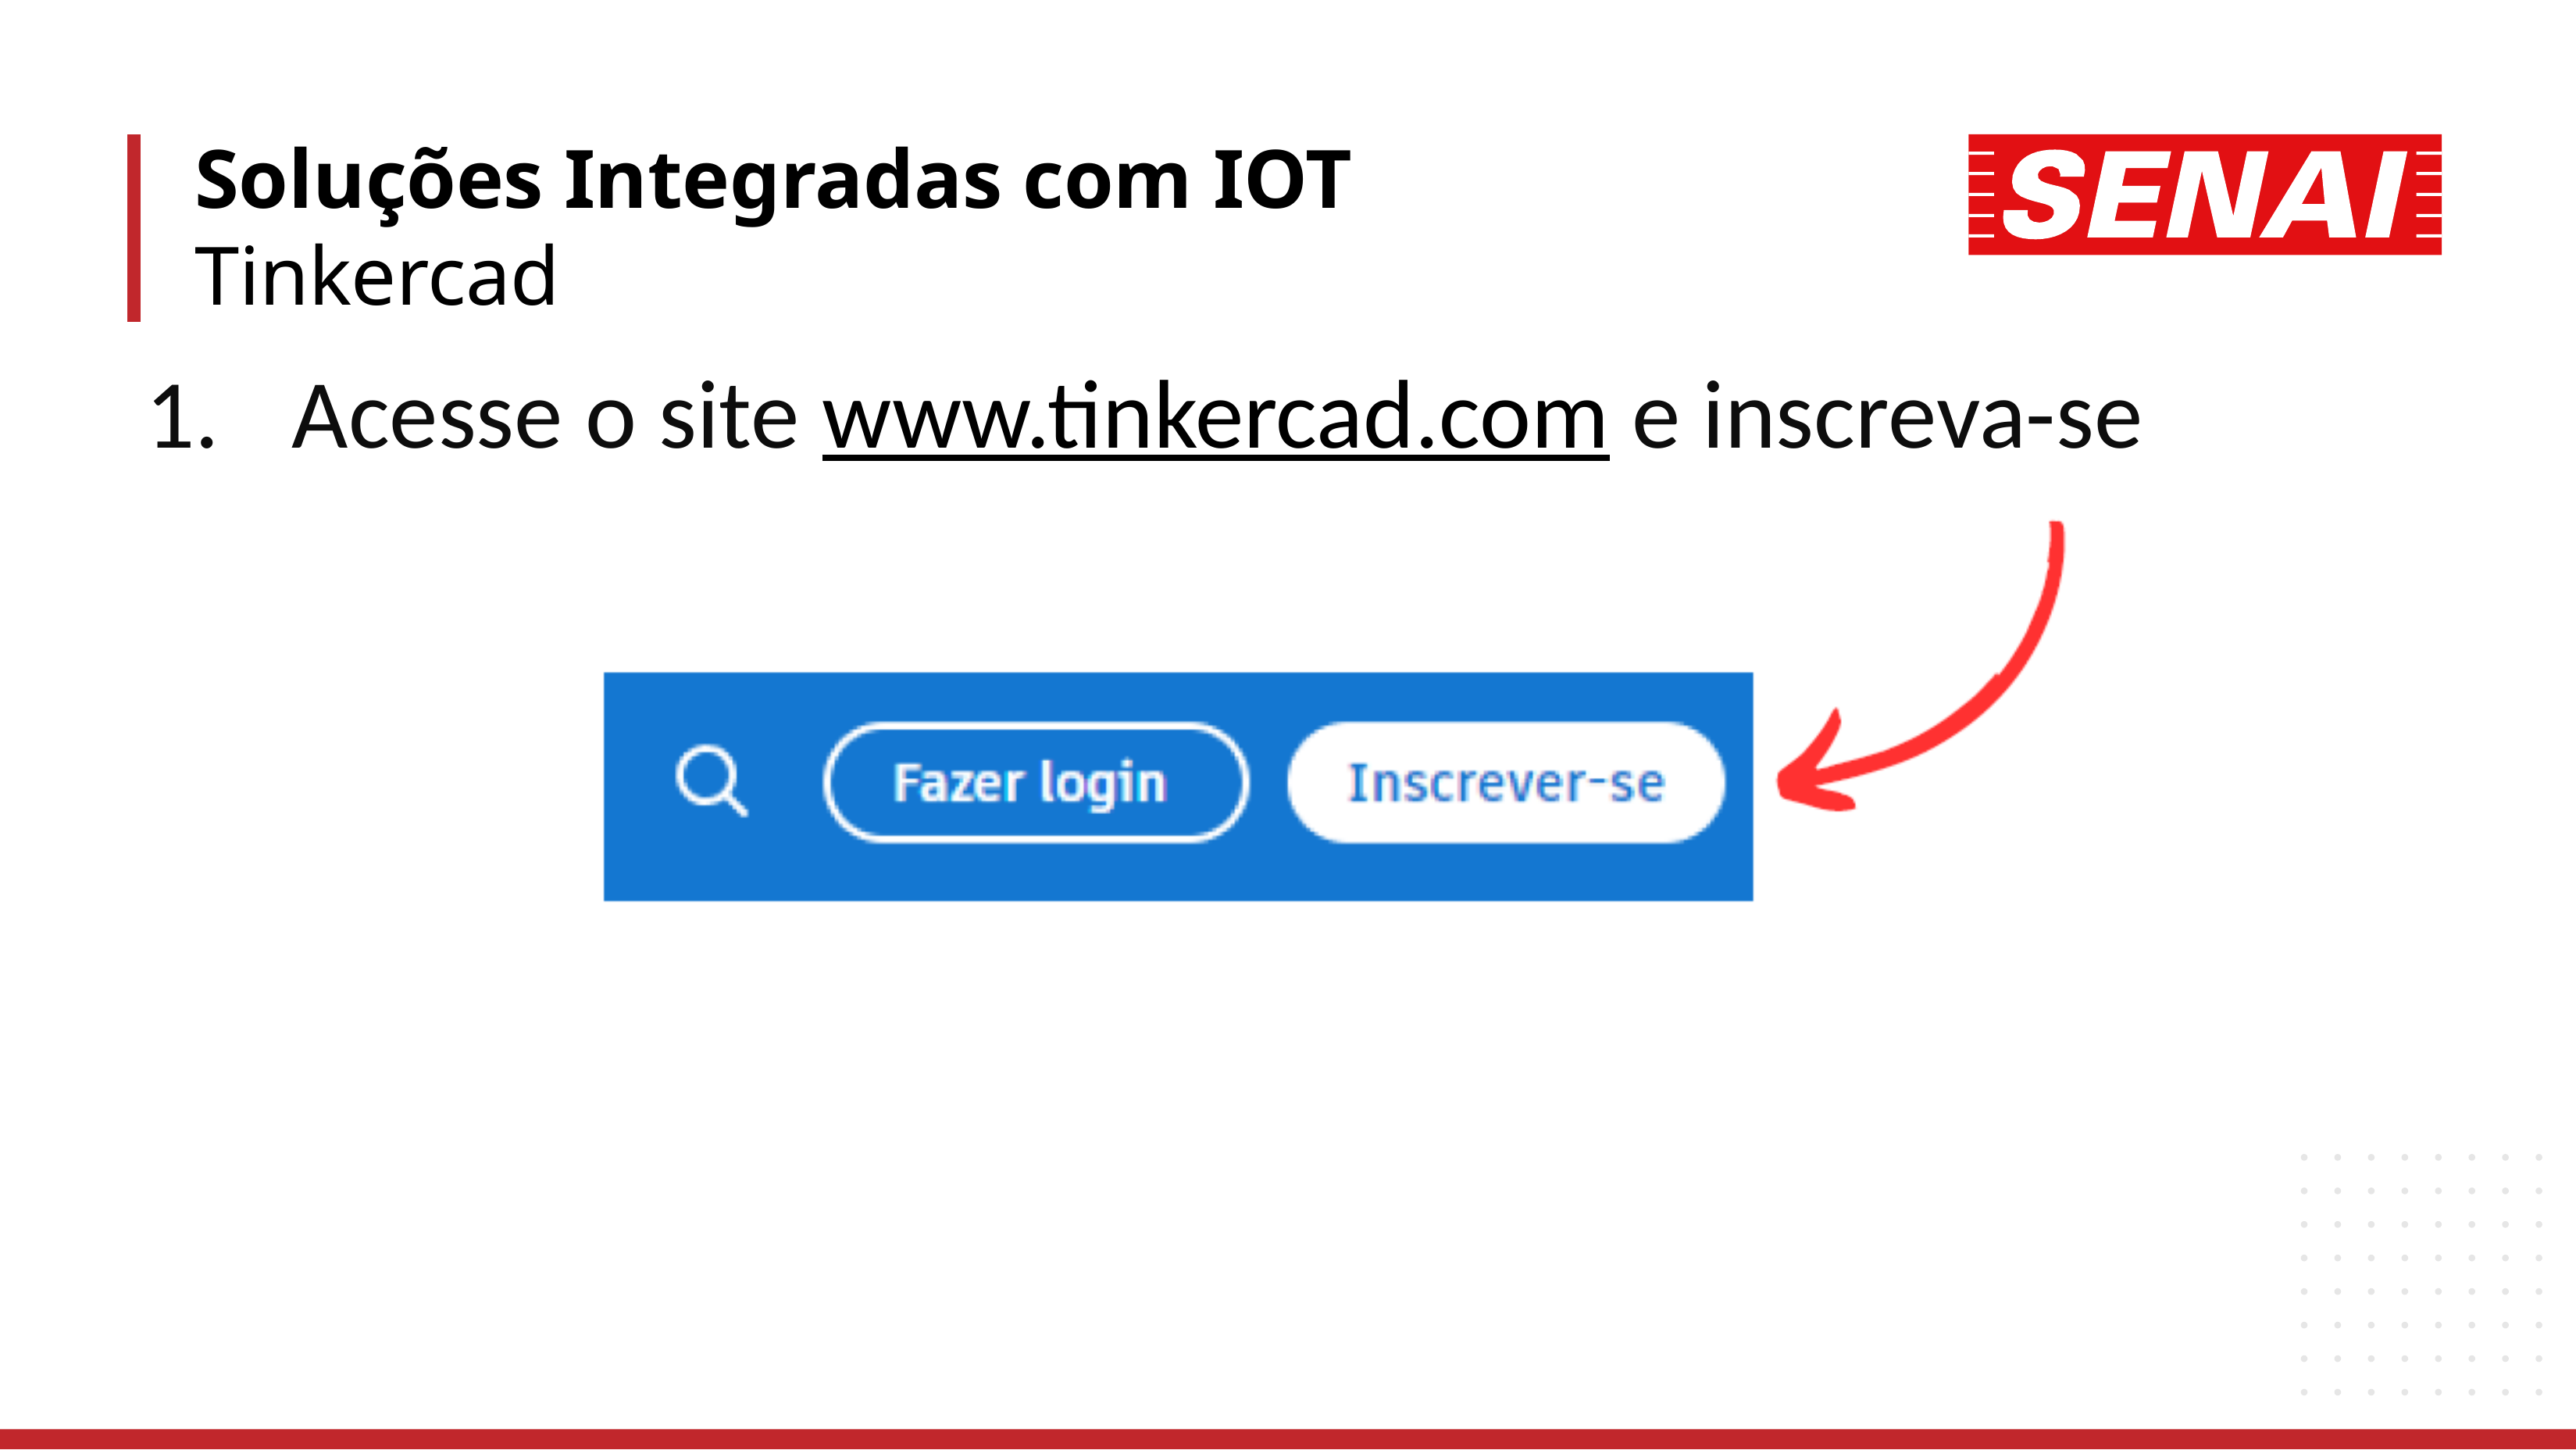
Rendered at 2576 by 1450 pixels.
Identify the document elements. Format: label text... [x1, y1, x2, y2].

text_box [2401, 1388, 2409, 1396]
text_box [2435, 1154, 2442, 1161]
text_box [2435, 1188, 2442, 1195]
text_box [2367, 1388, 2375, 1396]
text_box [2468, 1388, 2476, 1396]
text_box [2367, 1221, 2375, 1228]
text_box [2435, 1321, 2442, 1329]
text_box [1968, 134, 2442, 255]
text_box [2300, 1355, 2308, 1362]
text_box [2300, 1288, 2308, 1295]
text_box [2334, 1321, 2342, 1329]
text_box [2300, 1188, 2308, 1195]
text_box [2435, 1388, 2442, 1396]
text_box [2535, 1154, 2542, 1161]
text_box [2300, 1221, 2308, 1228]
text_box [2334, 1154, 2342, 1161]
text_box [2502, 1321, 2509, 1329]
text_box [2535, 1288, 2542, 1295]
text_box [2468, 1154, 2476, 1161]
text_box [2367, 1321, 2375, 1329]
text_box [2367, 1254, 2375, 1262]
text_box [2502, 1154, 2509, 1161]
text_box [2334, 1188, 2342, 1195]
text_box [2334, 1355, 2342, 1362]
text_box [2535, 1355, 2542, 1362]
text_box [2435, 1288, 2442, 1295]
text_box [2401, 1221, 2409, 1228]
text_box [2535, 1254, 2542, 1262]
text_box [2367, 1355, 2375, 1362]
text_box [2367, 1188, 2375, 1195]
text_box [2401, 1321, 2409, 1329]
text_box [2334, 1254, 2342, 1262]
text_box [2468, 1355, 2476, 1362]
text_box [2535, 1321, 2542, 1329]
text_box [0, 1429, 134, 1449]
text_box [2502, 1355, 2509, 1362]
text_box [2334, 1288, 2342, 1295]
picture [594, 511, 2078, 914]
text_box [2502, 1254, 2509, 1262]
text_box [2401, 1188, 2409, 1195]
text_box [2468, 1254, 2476, 1262]
text_box [2334, 1221, 2342, 1228]
text_box Soluções Integradas com IOT Tinkercad [193, 126, 1517, 321]
text_box [2300, 1321, 2308, 1329]
text_box [2300, 1254, 2308, 1262]
text_box [2502, 1188, 2509, 1195]
text_box [2367, 1154, 2375, 1161]
text_box [2334, 1388, 2342, 1396]
text_box [2535, 1188, 2542, 1195]
text_box [2401, 1154, 2409, 1161]
text_box [2267, 1429, 2576, 1449]
text_box [2300, 1388, 2308, 1396]
text_box [2435, 1221, 2442, 1228]
text_box Acesse o site www.tinkercad.com e inscreva-se [134, 345, 2267, 1450]
text_box [2367, 1288, 2375, 1295]
text_box [2300, 1154, 2308, 1161]
text_box [2502, 1221, 2509, 1228]
text_box [2502, 1388, 2509, 1396]
text_box [2468, 1288, 2476, 1295]
text_box [2435, 1355, 2442, 1362]
text_box [2468, 1188, 2476, 1195]
text_box [2435, 1254, 2442, 1262]
text_box [2401, 1254, 2409, 1262]
text_box [2535, 1388, 2542, 1396]
text_box [2468, 1221, 2476, 1228]
text_box [2401, 1288, 2409, 1295]
text_box [2468, 1321, 2476, 1329]
text_box [2535, 1221, 2542, 1228]
text_box [2502, 1288, 2509, 1295]
text_box [2401, 1355, 2409, 1362]
